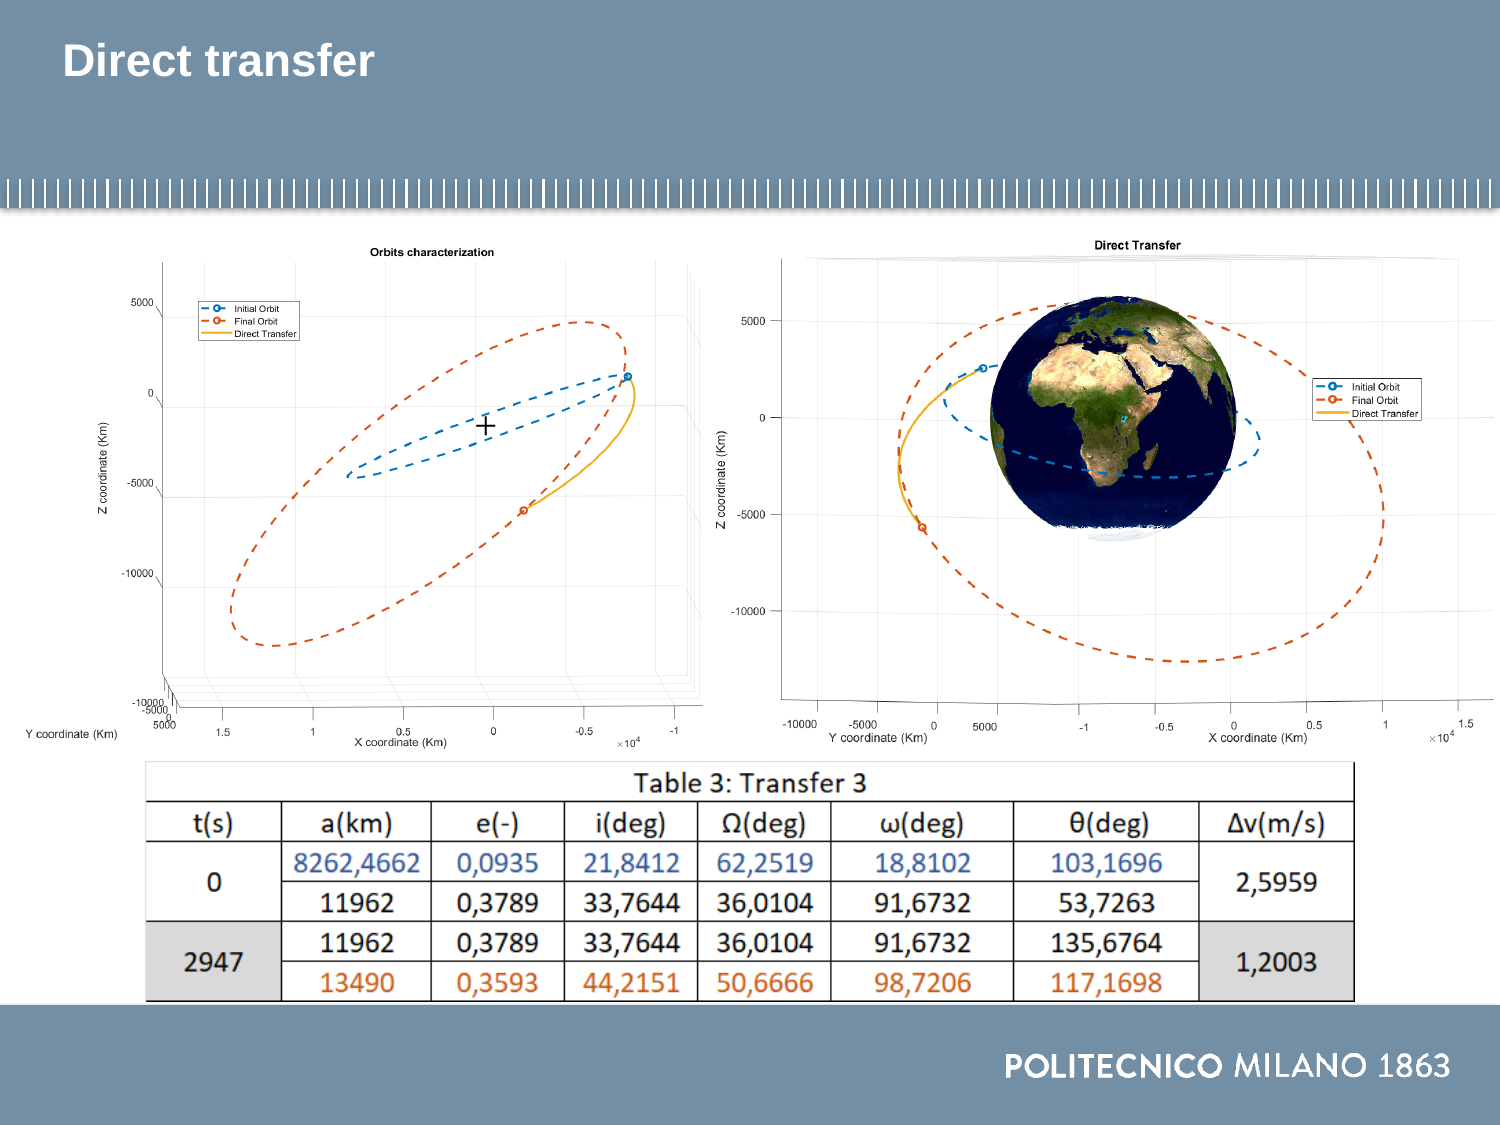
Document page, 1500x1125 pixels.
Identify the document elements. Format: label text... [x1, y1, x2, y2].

picture [999, 1041, 1456, 1089]
picture [11, 234, 1500, 1002]
title Direct transfer [47, 22, 1455, 161]
